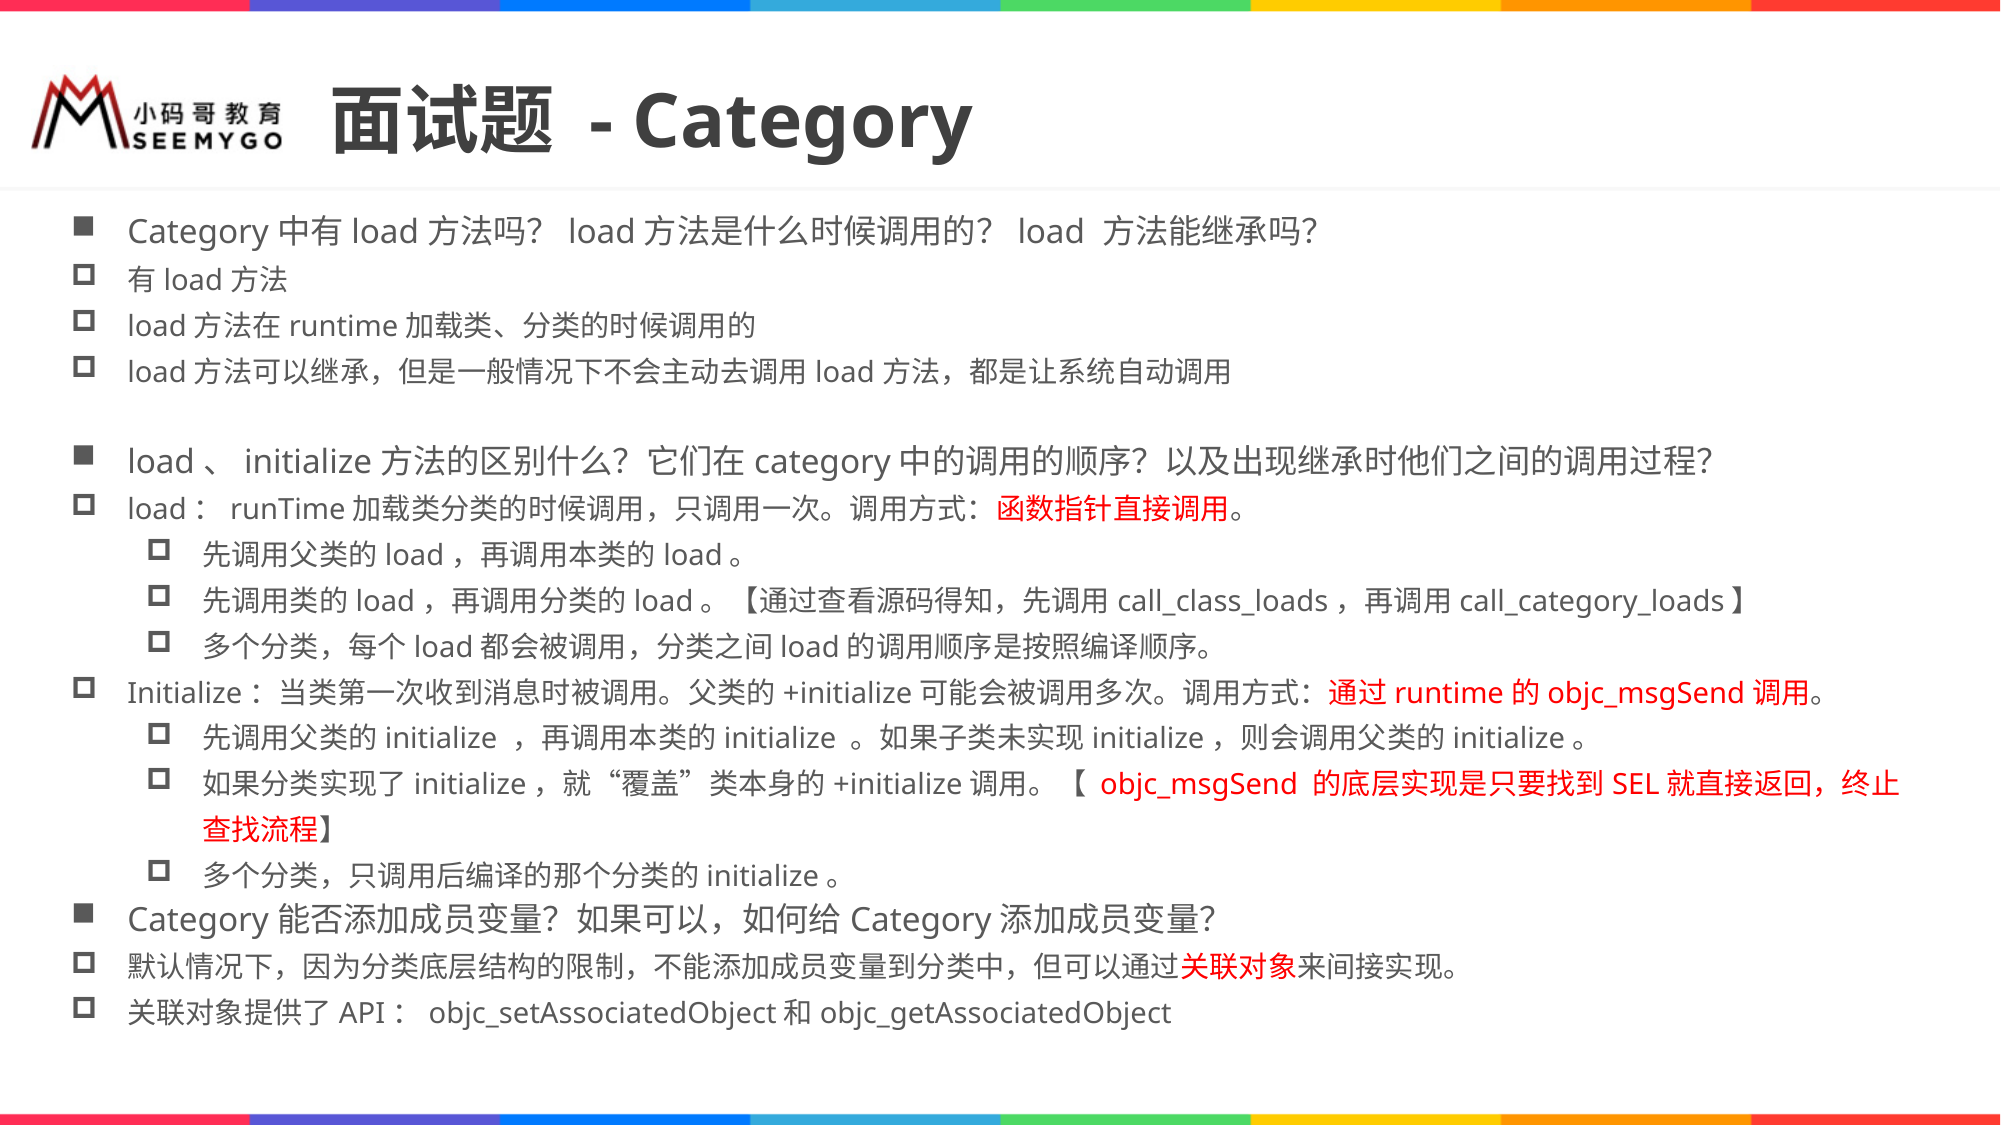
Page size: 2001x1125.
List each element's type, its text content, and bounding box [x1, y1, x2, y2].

text_box Category中有load方法吗？load方法是什么时候调用的？load 方法能继承吗？ 有load方法 load方法在runtime加载类、分类的时候调用的 load方法可以继承，但是一般情况下不会主动去调用load方法，都是让系统自动调用 load、initialize方法的区别什么？它们在category中的调用的顺序？以及出现继承时他们之间的调用过程？ load：runTime加载类分类的时候调用，只调用一次。调用方式：函数指针直接调用。 先调用父类的load，再调用本类的load。 先调用类的load，再调用分类的load。【通过查看源码得知，先调用call_class_loads，再调用call_category_loads】 多个分类，每个load都会被调用，分类之间load的调用顺序是按照编译顺序。 Initialize：当类第一次收到消息时被调用。父类的+initialize可能会被调用多次。调用方式：通过runtime的objc_msgSend调用。 先调用父类的initialize ，再调用本类的initialize 。如果子类未实现initialize，则会调用父类的initialize。 如果分类实现了initialize，就“覆盖”类本身的+initialize调用。【 objc_msgSend 的底层实现是只要找到SEL就直接返回，终止查找流程】 多个分类，只调用后编译的那个分类的initialize。 Category能否添加成员变量？如果可以，如何给Category添加成员变量？ 默认情况下，因为分类底层结构的限制，不能添加成员变量到分类中，但可以通过关联对象来间接实现。 关联对象提供了API：objc_setAssociatedObject和objc_getAssociatedObject [56, 197, 1943, 1085]
title 面试题 - Category [314, 64, 1968, 182]
picture [0, 0, 2001, 1125]
